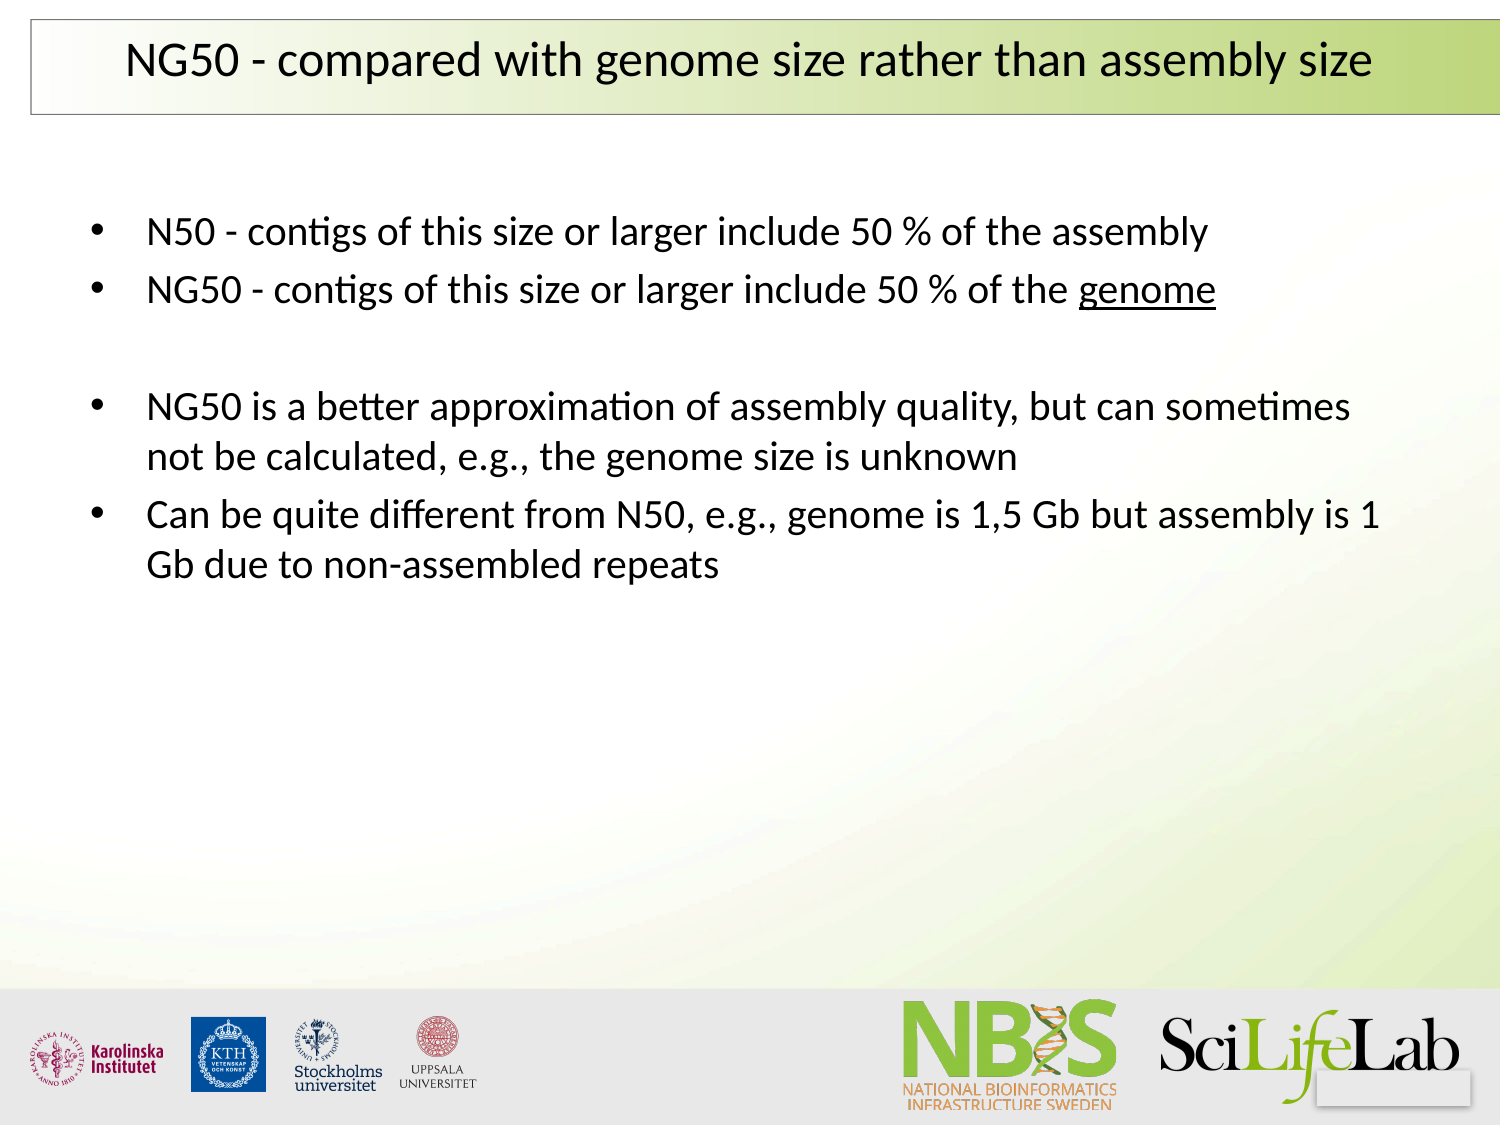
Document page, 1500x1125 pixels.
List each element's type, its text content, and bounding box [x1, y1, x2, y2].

list N50 - contigs of this size or larger include 50 % of the assembly NG50 - contigs of this size or larger include 50 % of the genome NG50 is a better approximation of assembly quality, but can sometimes not be calculated, e.g., the genome size is unknown Can be quite different from N50, e.g., genome is 1,5 Gb but assembly is 1 Gb due to non-assembled repeats [75, 196, 1425, 1005]
picture [0, 0, 1500, 1125]
title NG50 - compared with genome size rather than assembly size [75, 19, 1425, 114]
